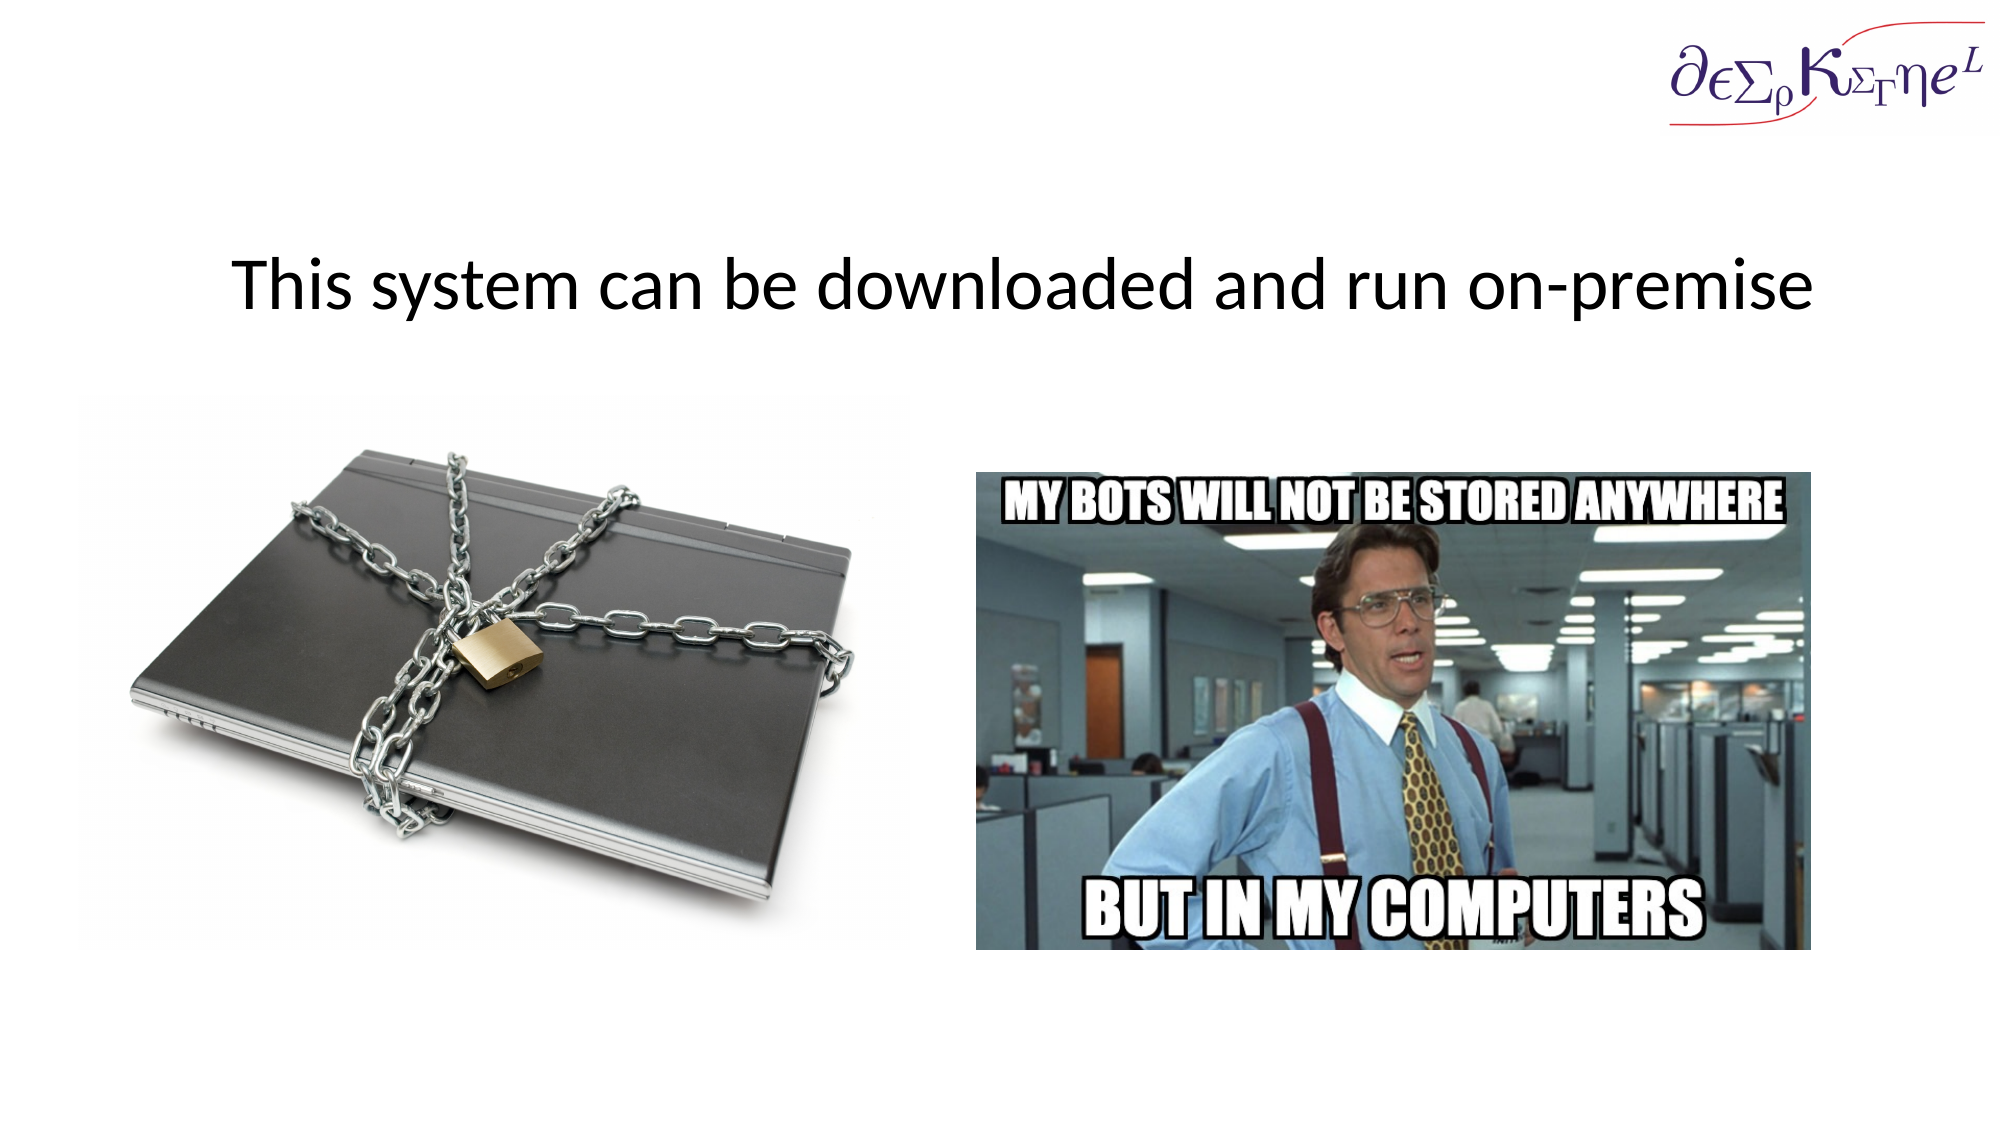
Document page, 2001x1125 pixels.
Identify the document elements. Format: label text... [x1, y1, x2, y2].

picture [1660, 0, 2000, 136]
picture [976, 472, 1811, 950]
text_box This system can be downloaded and run on-premise [216, 227, 1912, 333]
picture [78, 395, 910, 950]
